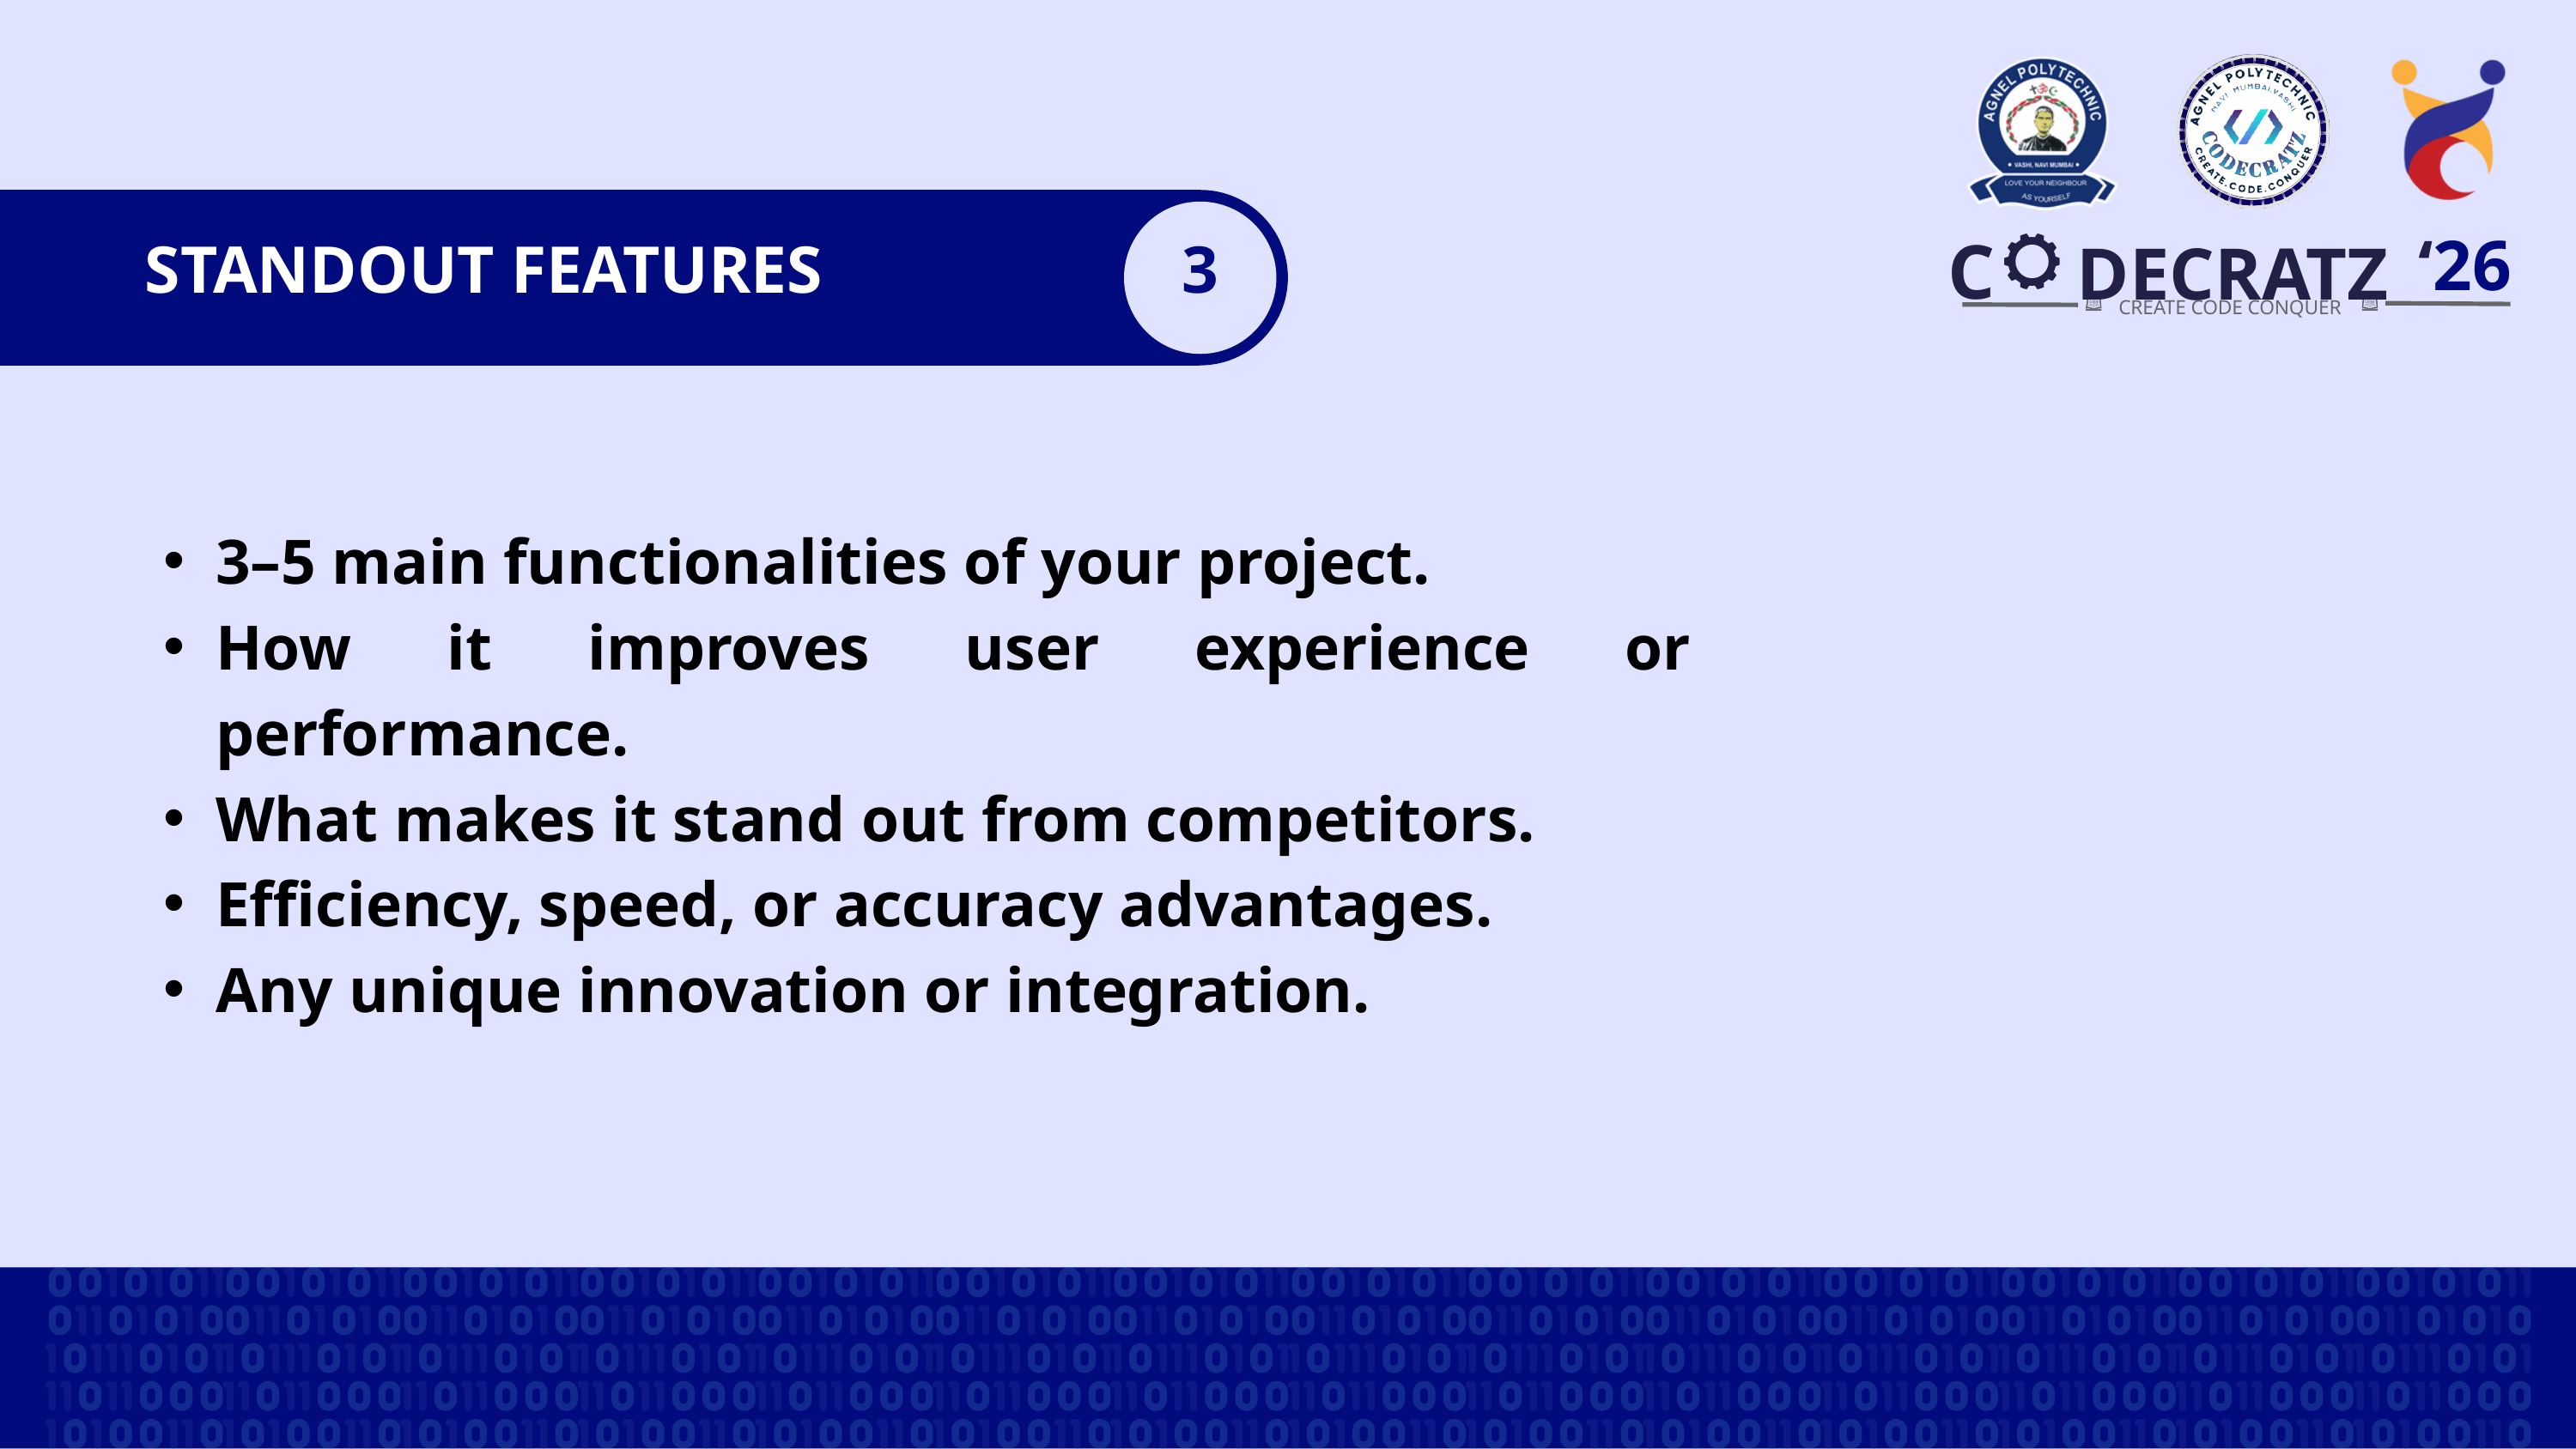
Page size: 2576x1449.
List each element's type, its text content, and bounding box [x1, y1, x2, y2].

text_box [1940, 54, 2523, 317]
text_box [0, 1267, 2576, 1449]
text_box 3–5 main functionalities of your project. How it improves user experience or performance. What makes it stand out from competitors. Efficiency, speed, or accuracy advantages. Any unique innovation or integration. [111, 511, 1692, 1025]
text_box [1112, 189, 1289, 366]
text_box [0, 189, 1111, 366]
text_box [1123, 201, 1277, 355]
